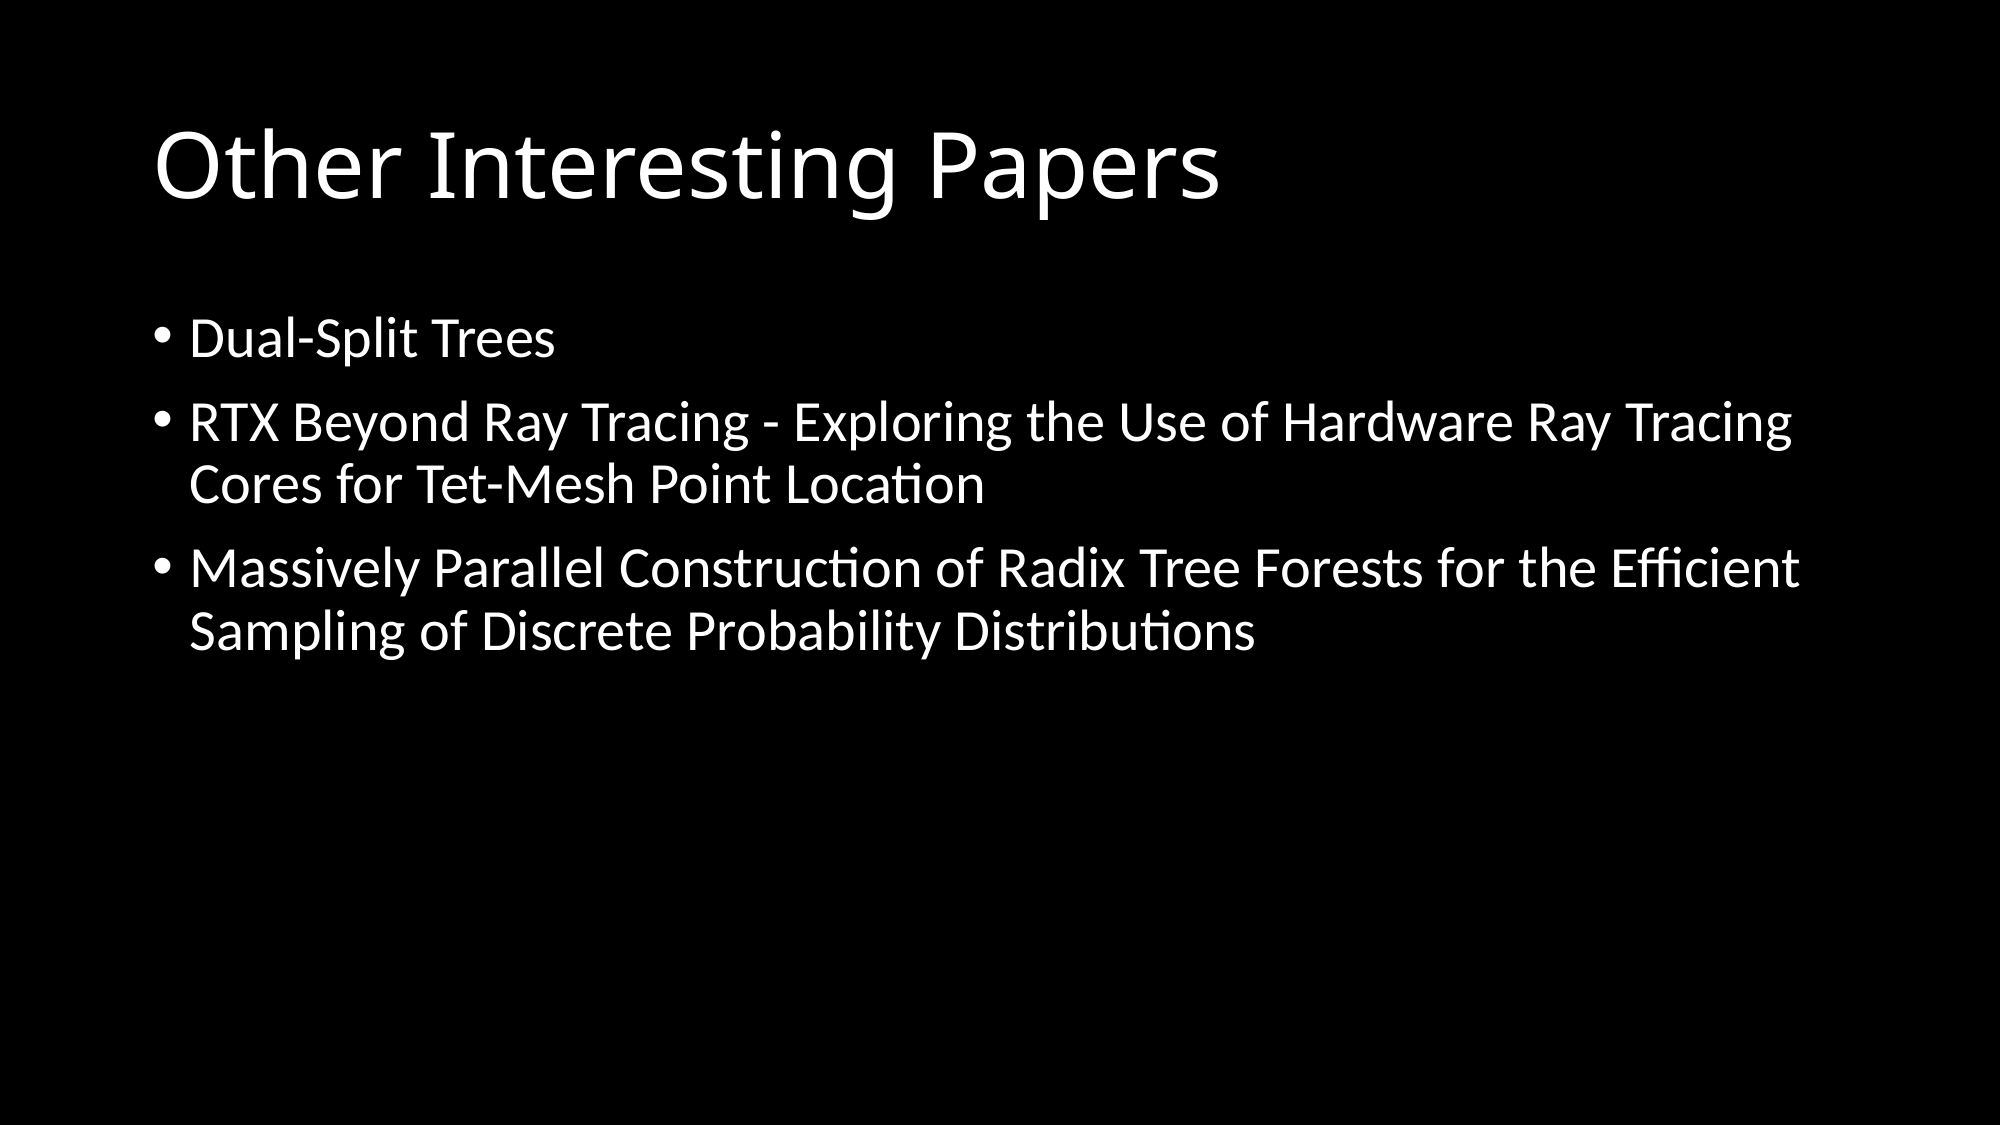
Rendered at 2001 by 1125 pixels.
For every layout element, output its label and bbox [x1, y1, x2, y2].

title [137, 59, 1863, 278]
list [137, 299, 1863, 1014]
